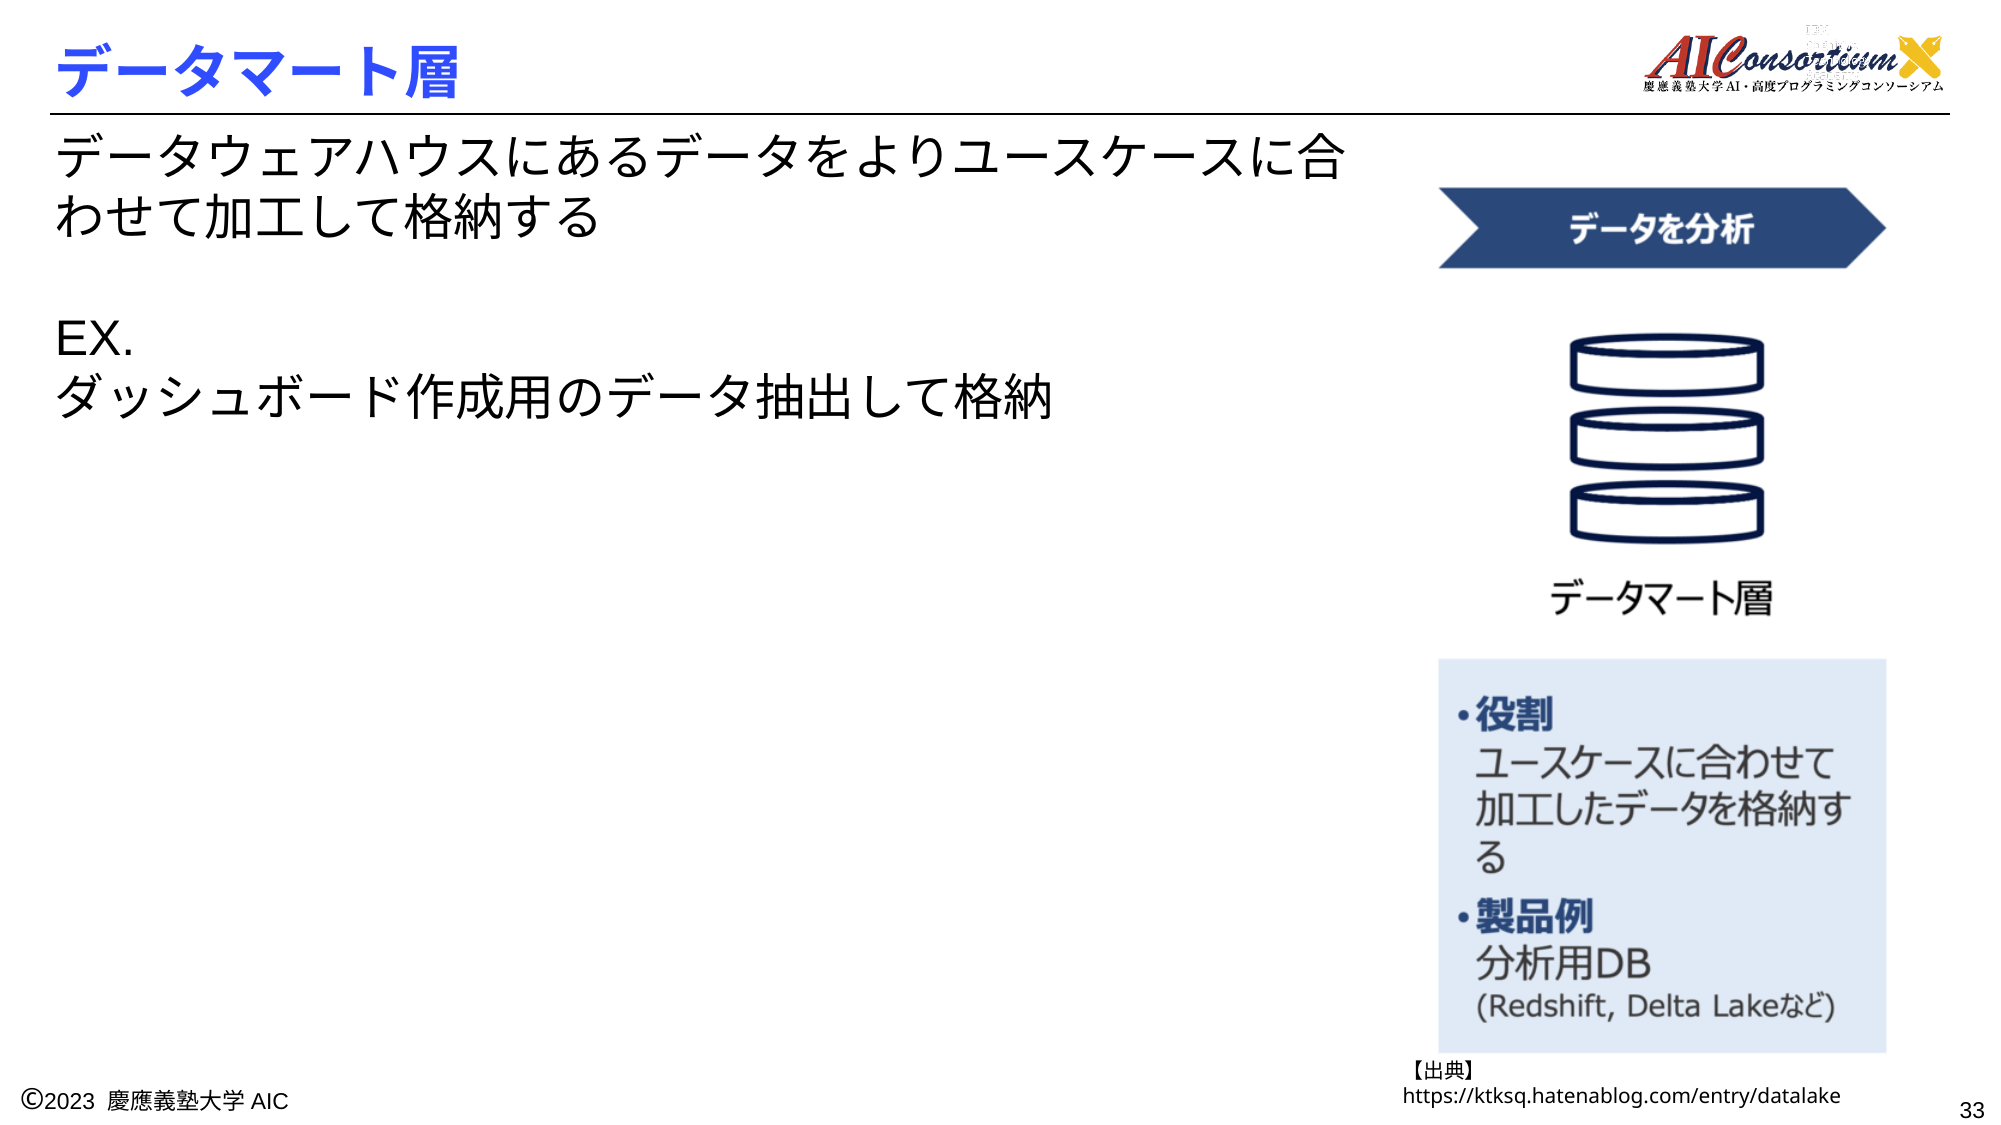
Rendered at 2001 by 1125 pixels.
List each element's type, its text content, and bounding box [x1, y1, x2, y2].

picture [1433, 154, 1897, 1083]
text_box 【出典】 https://ktksq.hatenablog.com/entry/datalake [1387, 1050, 1943, 1116]
picture [1626, 18, 1959, 109]
list データウェアハウスにあるデータをよりユースケースに合わせて加工して格納する EX. ダッシュボード作成用のデータ抽出して格納 [54, 125, 1347, 1083]
title データマート層 [55, 35, 1633, 114]
slide_number 33 [1761, 1093, 2000, 1125]
